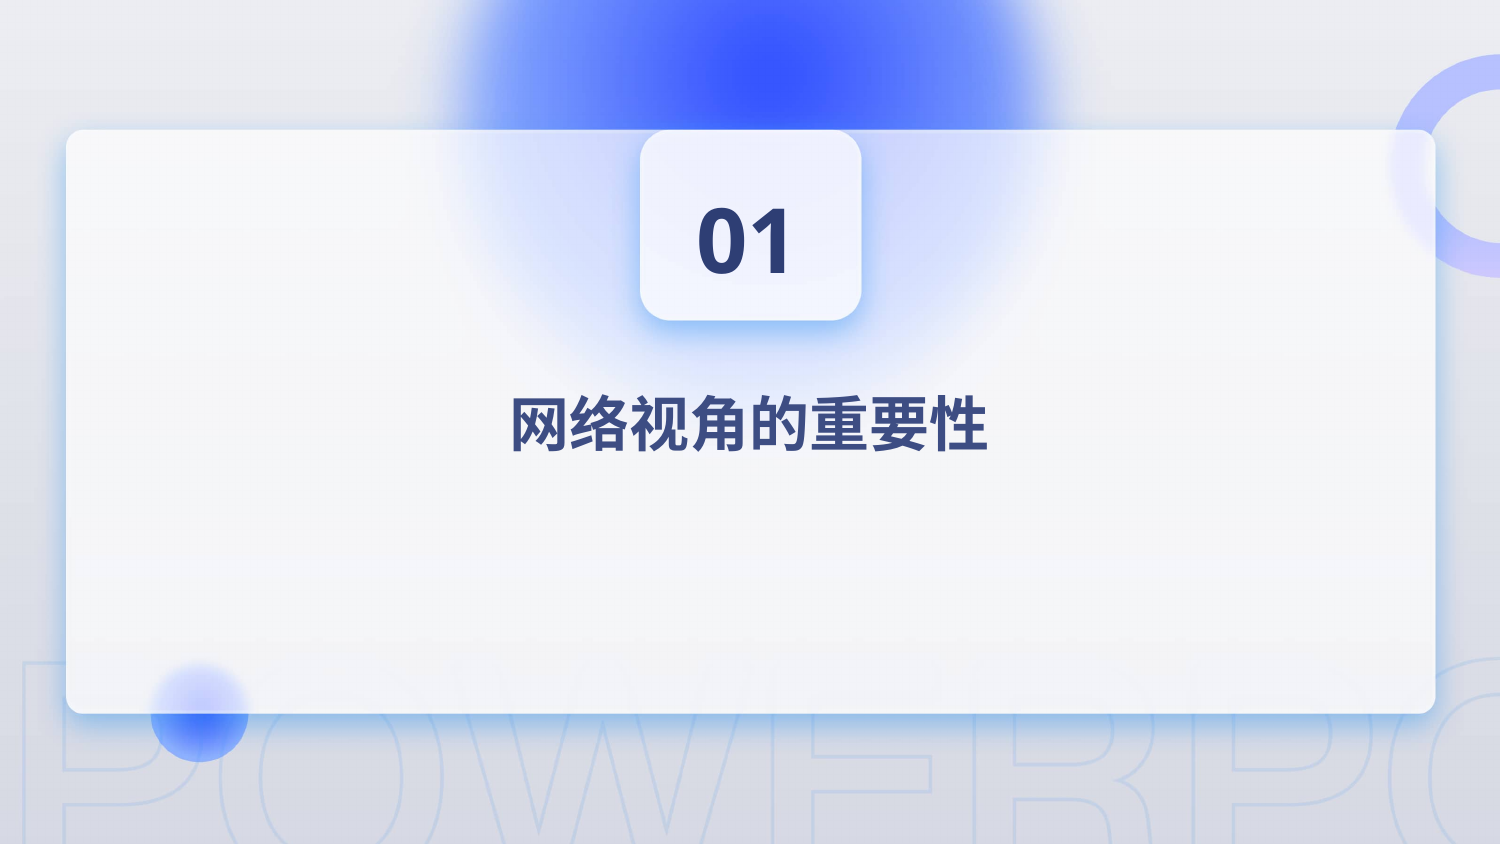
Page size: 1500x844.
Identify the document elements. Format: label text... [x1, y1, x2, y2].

text_box 网络视角的重要性 [64, 361, 1434, 474]
text_box 01 [658, 168, 837, 308]
picture [0, 0, 1500, 844]
